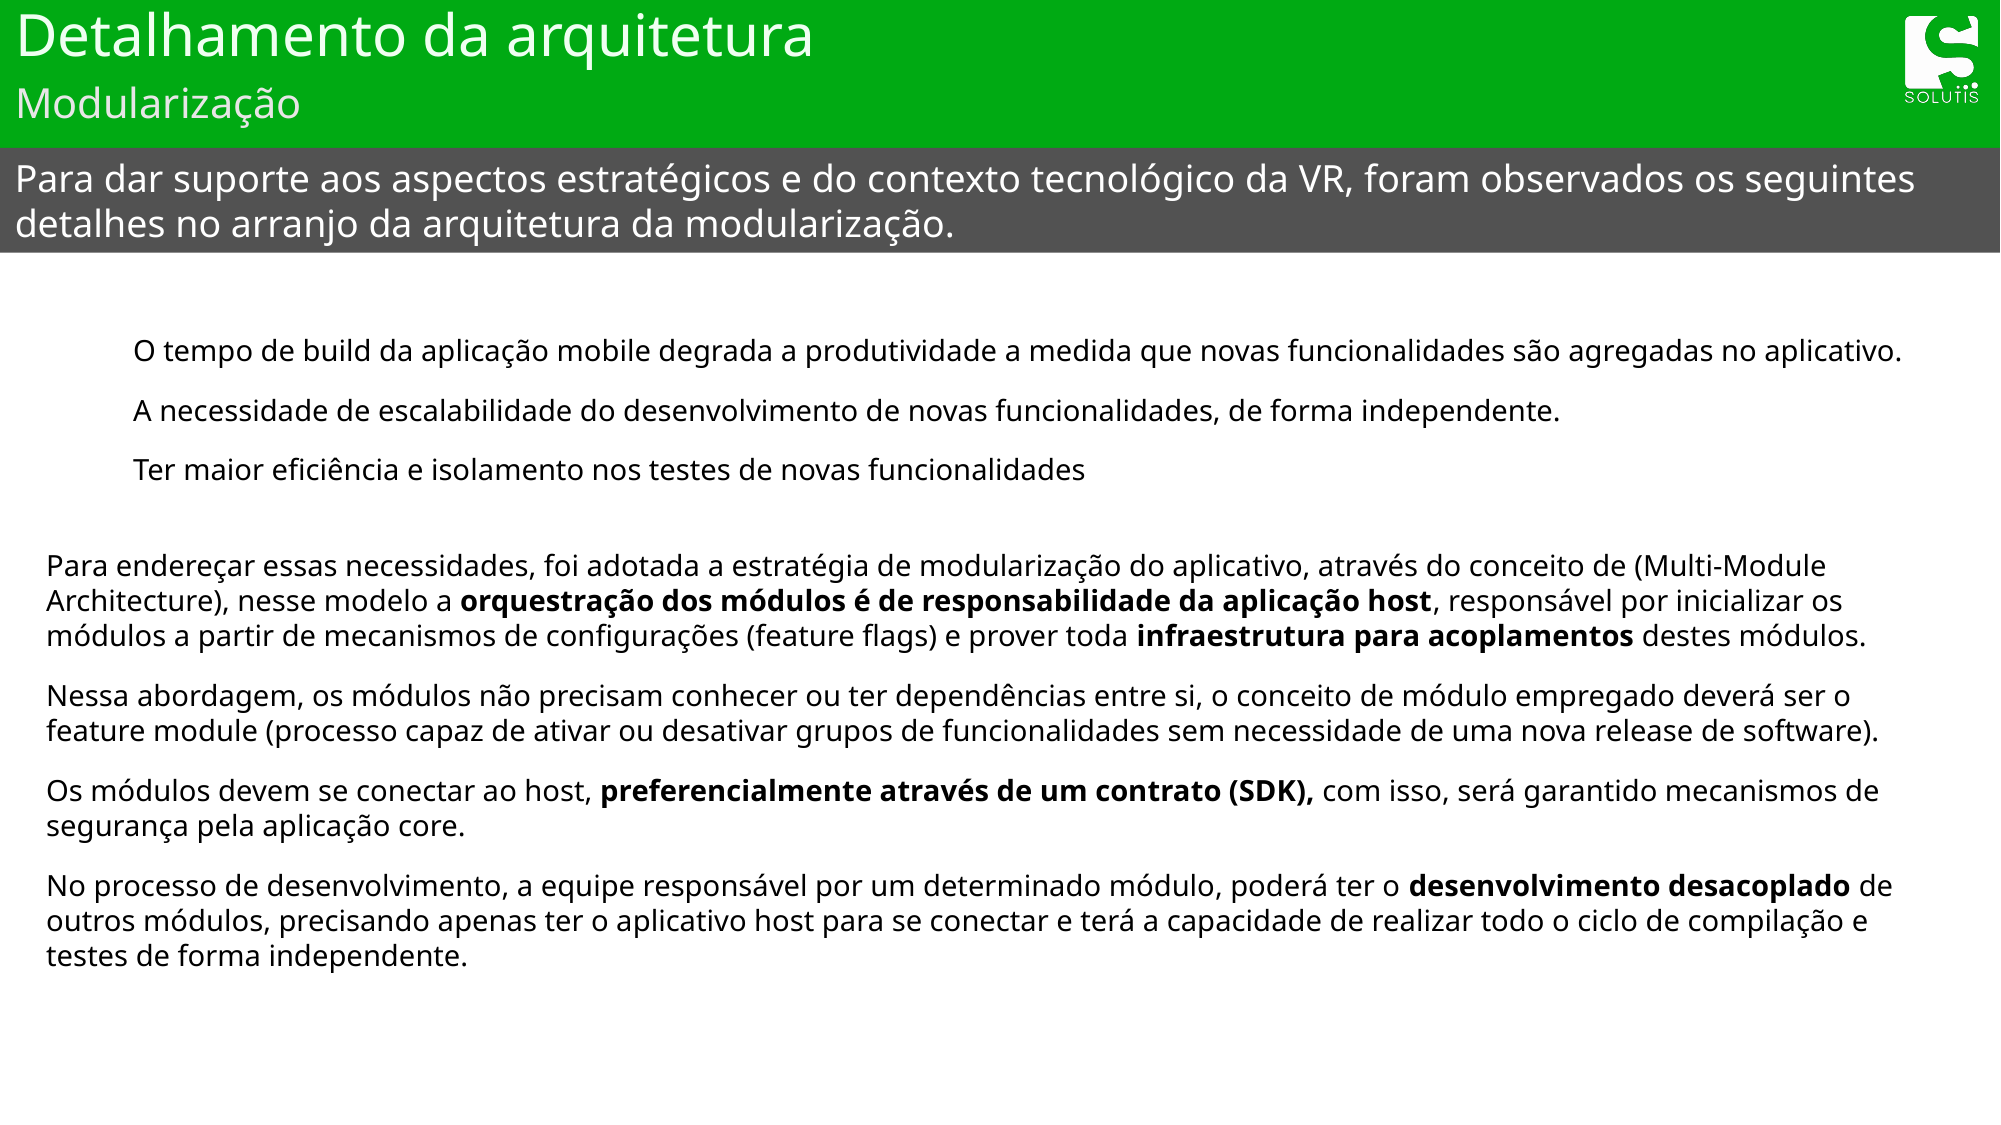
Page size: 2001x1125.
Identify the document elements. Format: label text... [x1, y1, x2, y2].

text_box Para endereçar essas necessidades, foi adotada a estratégia de modularização do aplicativo, através do conceito de (Multi-Module Architecture), nesse modelo a orquestração dos módulos é de responsabilidade da aplicação host, responsável por inicializar os módulos a partir de mecanismos de configurações (feature flags) e prover toda infraestrutura para acoplamentos destes módulos. Nessa abordagem, os módulos não precisam conhecer ou ter dependências entre si, o conceito de módulo empregado deverá ser o feature module (processo capaz de ativar ou desativar grupos de funcionalidades sem necessidade de uma nova release de software). Os módulos devem se conectar ao host, preferencialmente através de um contrato (SDK), com isso, será garantido mecanismos de segurança pela aplicação core. No processo de desenvolvimento, a equipe responsável por um determinado módulo, poderá ter o desenvolvimento desacoplado de outros módulos, precisando apenas ter o aplicativo host para se conectar e terá a capacidade de realizar todo o ciclo de compilação e testes de forma independente. [31, 540, 1969, 980]
text_box Para dar suporte aos aspectos estratégicos e do contexto tecnológico da VR, foram observados os seguintes detalhes no arranjo da arquitetura da modularização. [0, 147, 2000, 253]
subtitle Modularização [0, 75, 1500, 135]
text_box O tempo de build da aplicação mobile degrada a produtividade a medida que novas funcionalidades são agregadas no aplicativo. A necessidade de escalabilidade do desenvolvimento de novas funcionalidades, de forma independente. Ter maior eficiência e isolamento nos testes de novas funcionalidades [118, 324, 1954, 494]
picture [1905, 16, 1978, 103]
title Detalhamento da arquitetura [0, 0, 1500, 75]
